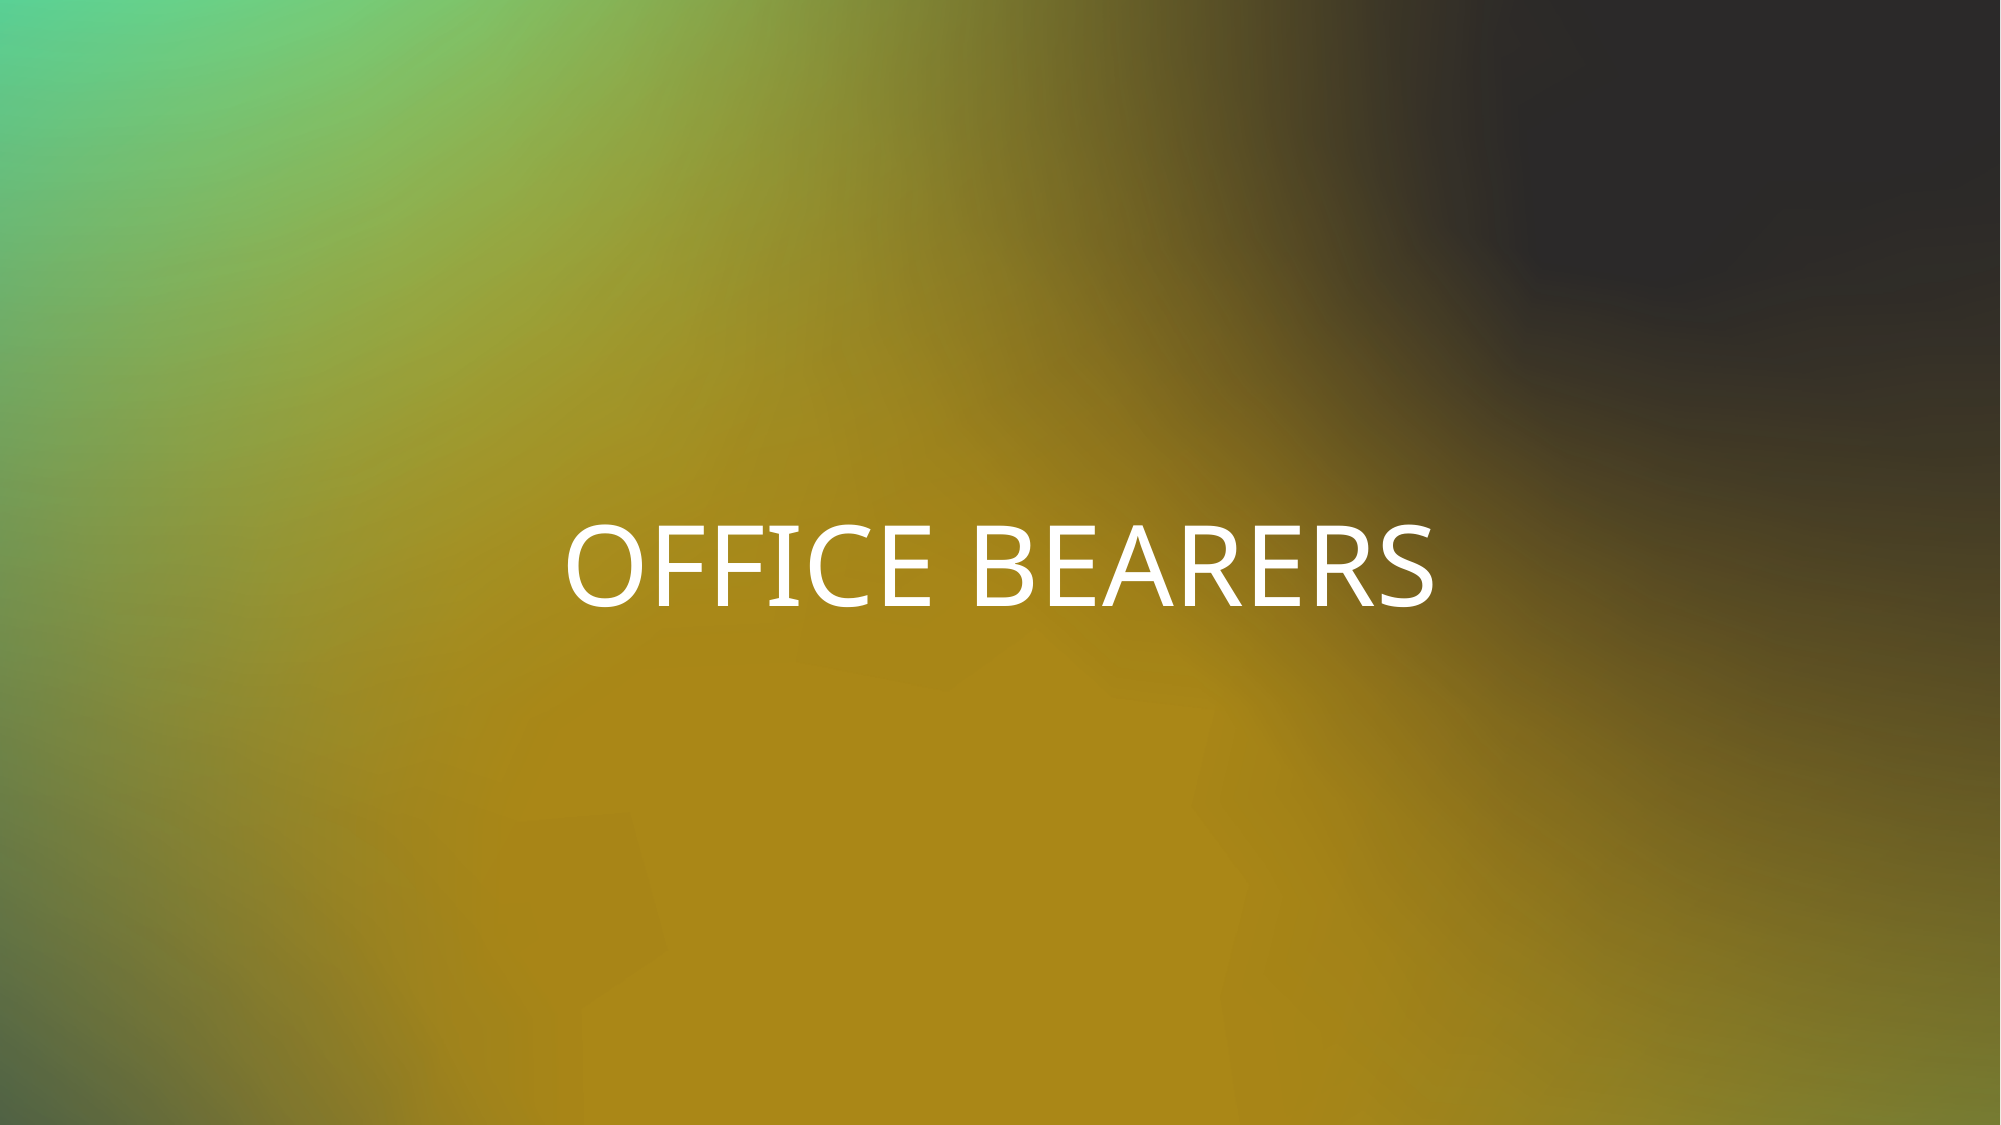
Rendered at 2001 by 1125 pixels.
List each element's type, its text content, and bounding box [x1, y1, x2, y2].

picture [0, 0, 2001, 1125]
text_box OFFICE BEARERS [545, 486, 1454, 637]
